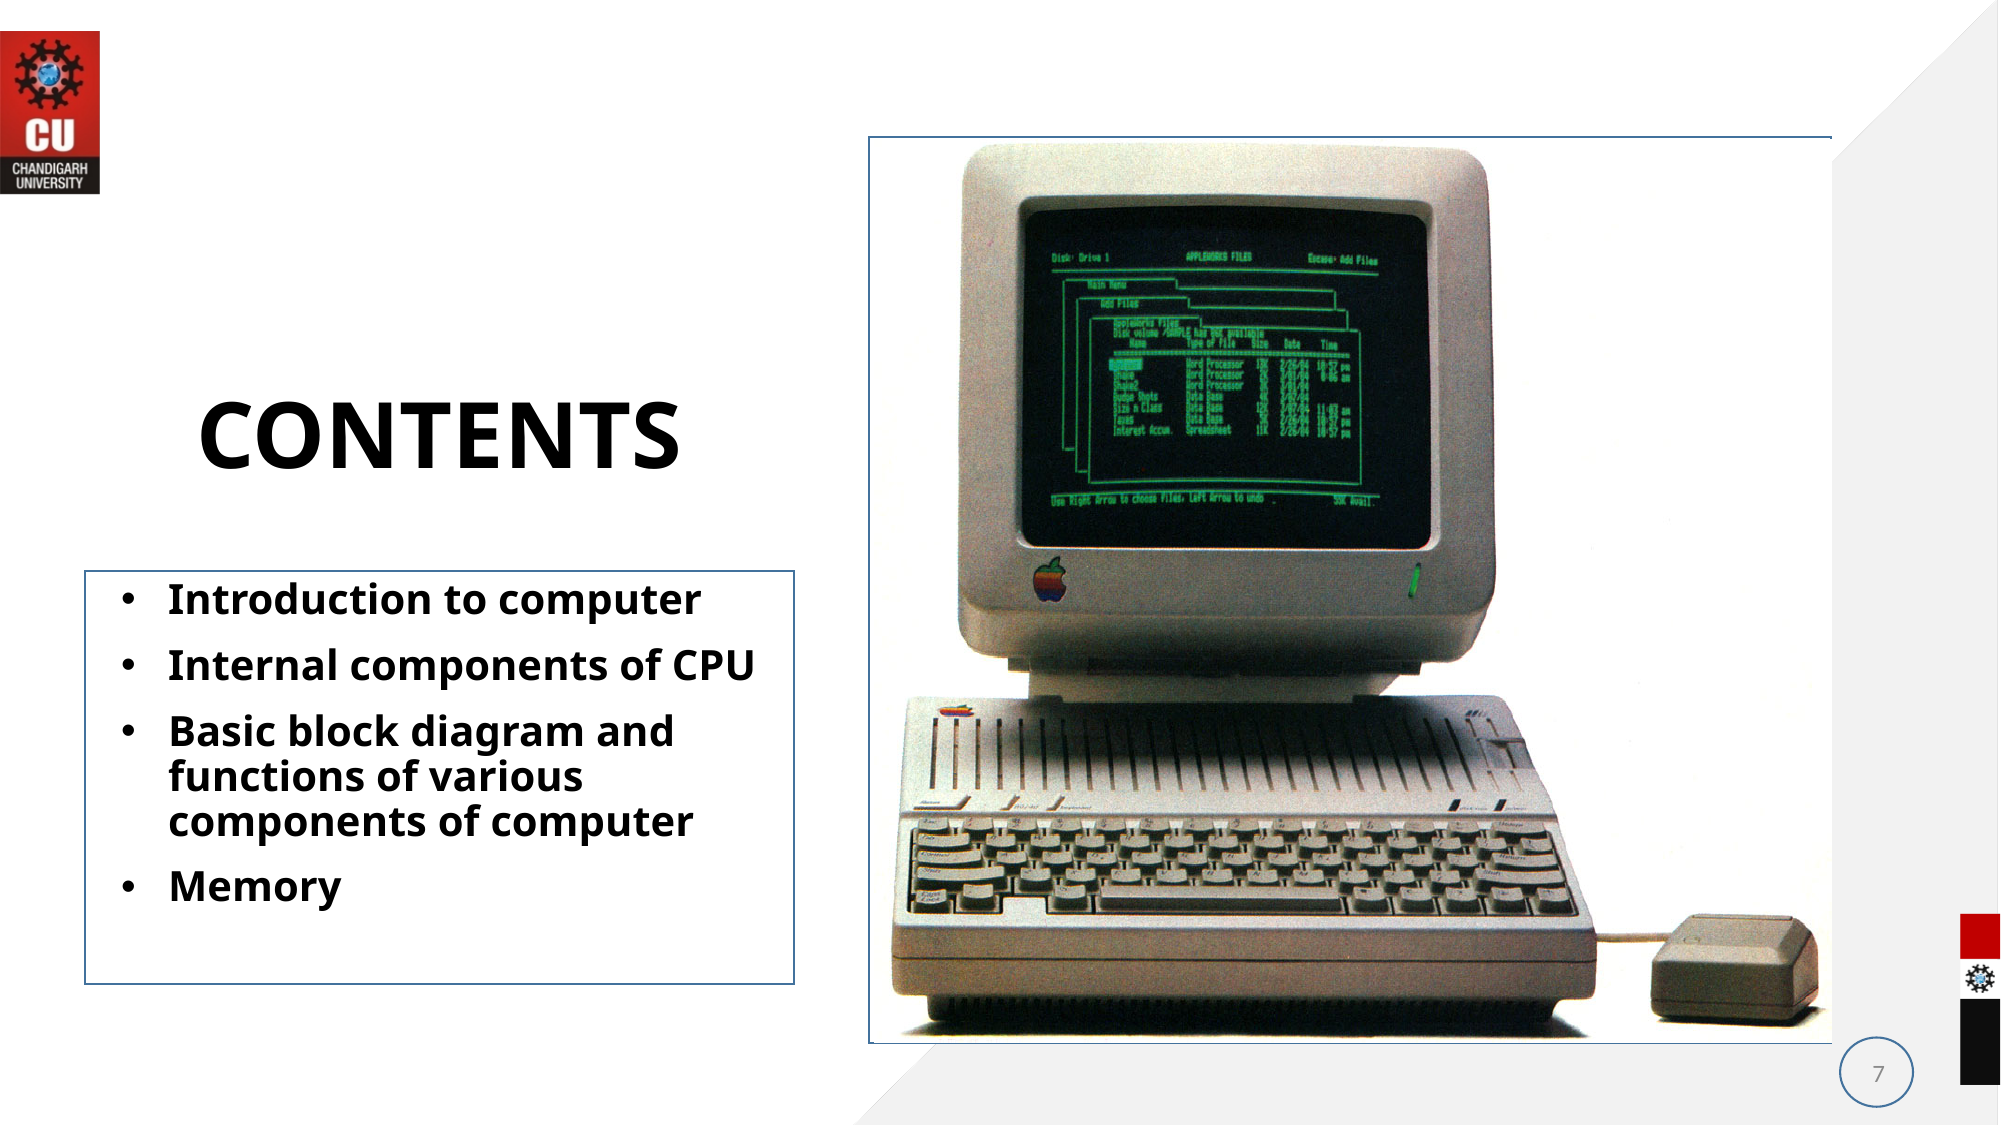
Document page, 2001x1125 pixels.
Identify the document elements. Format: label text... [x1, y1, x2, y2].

text_box [84, 570, 795, 985]
text_box [1839, 1036, 1915, 1108]
picture [0, 0, 2001, 1125]
title CONTENTS [73, 333, 805, 536]
slide_number 7 [1449, 1042, 1856, 1103]
text_box [868, 136, 1832, 1044]
